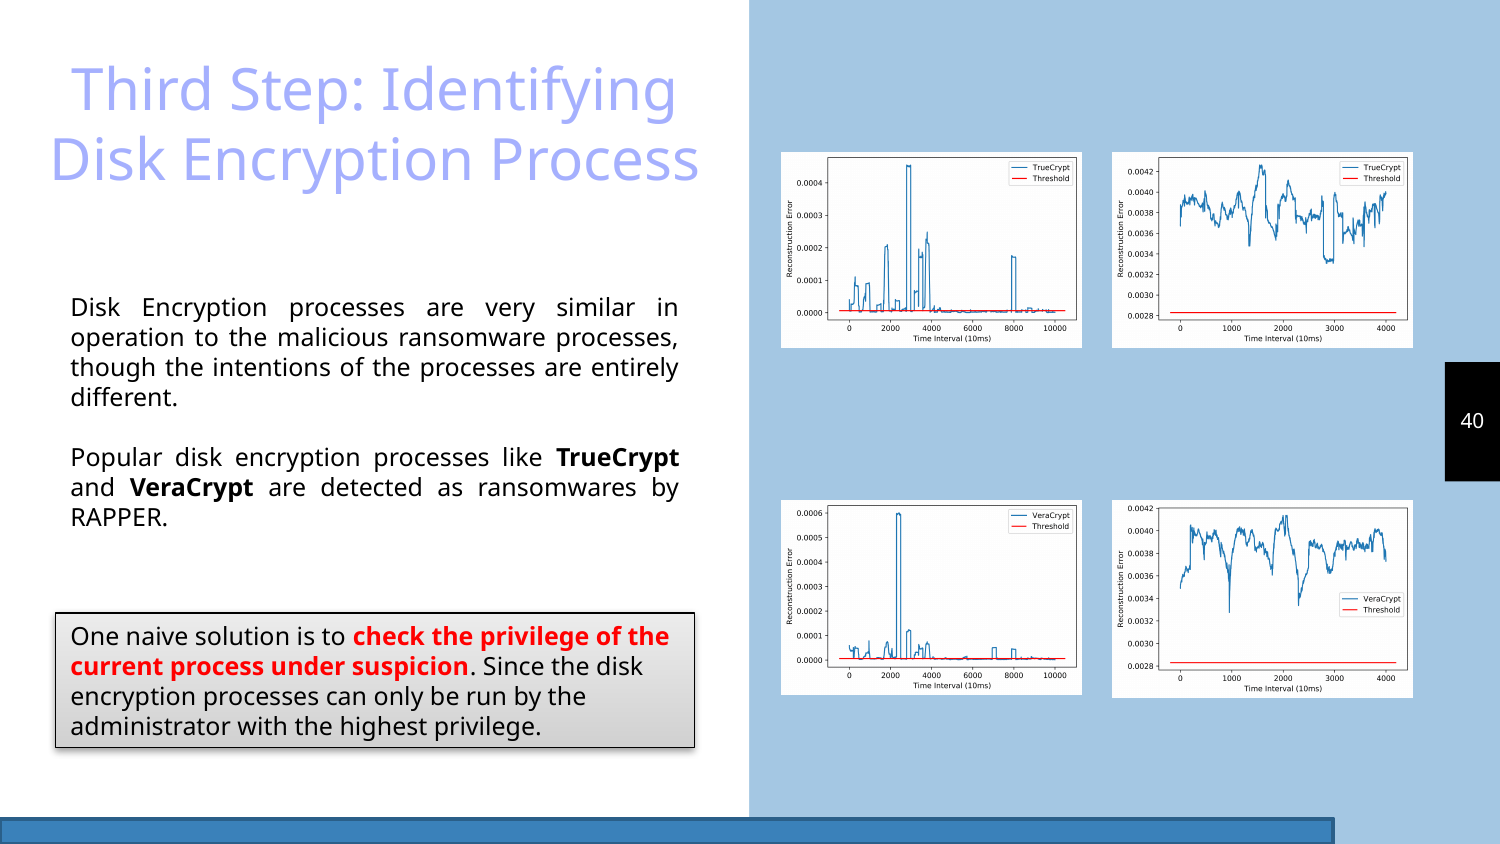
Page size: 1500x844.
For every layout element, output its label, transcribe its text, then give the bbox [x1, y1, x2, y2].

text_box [780, 152, 1413, 698]
slide_number 40 [1444, 362, 1500, 482]
text_box One naive solution is to check the privilege of the current process under suspicion. Since the disk encryption processes can only be run by the administrator with the highest privilege. [55, 612, 695, 748]
text_box [0, 817, 1335, 844]
text_box Disk Encryption processes are very similar in operation to the malicious ransomware processes, though the intentions of the processes are entirely different. Popular disk encryption processes like TrueCrypt and VeraCrypt are detected as ransomwares by RAPPER. [55, 284, 695, 539]
text_box Third Step: Identifying Disk Encryption Process [0, 18, 750, 208]
